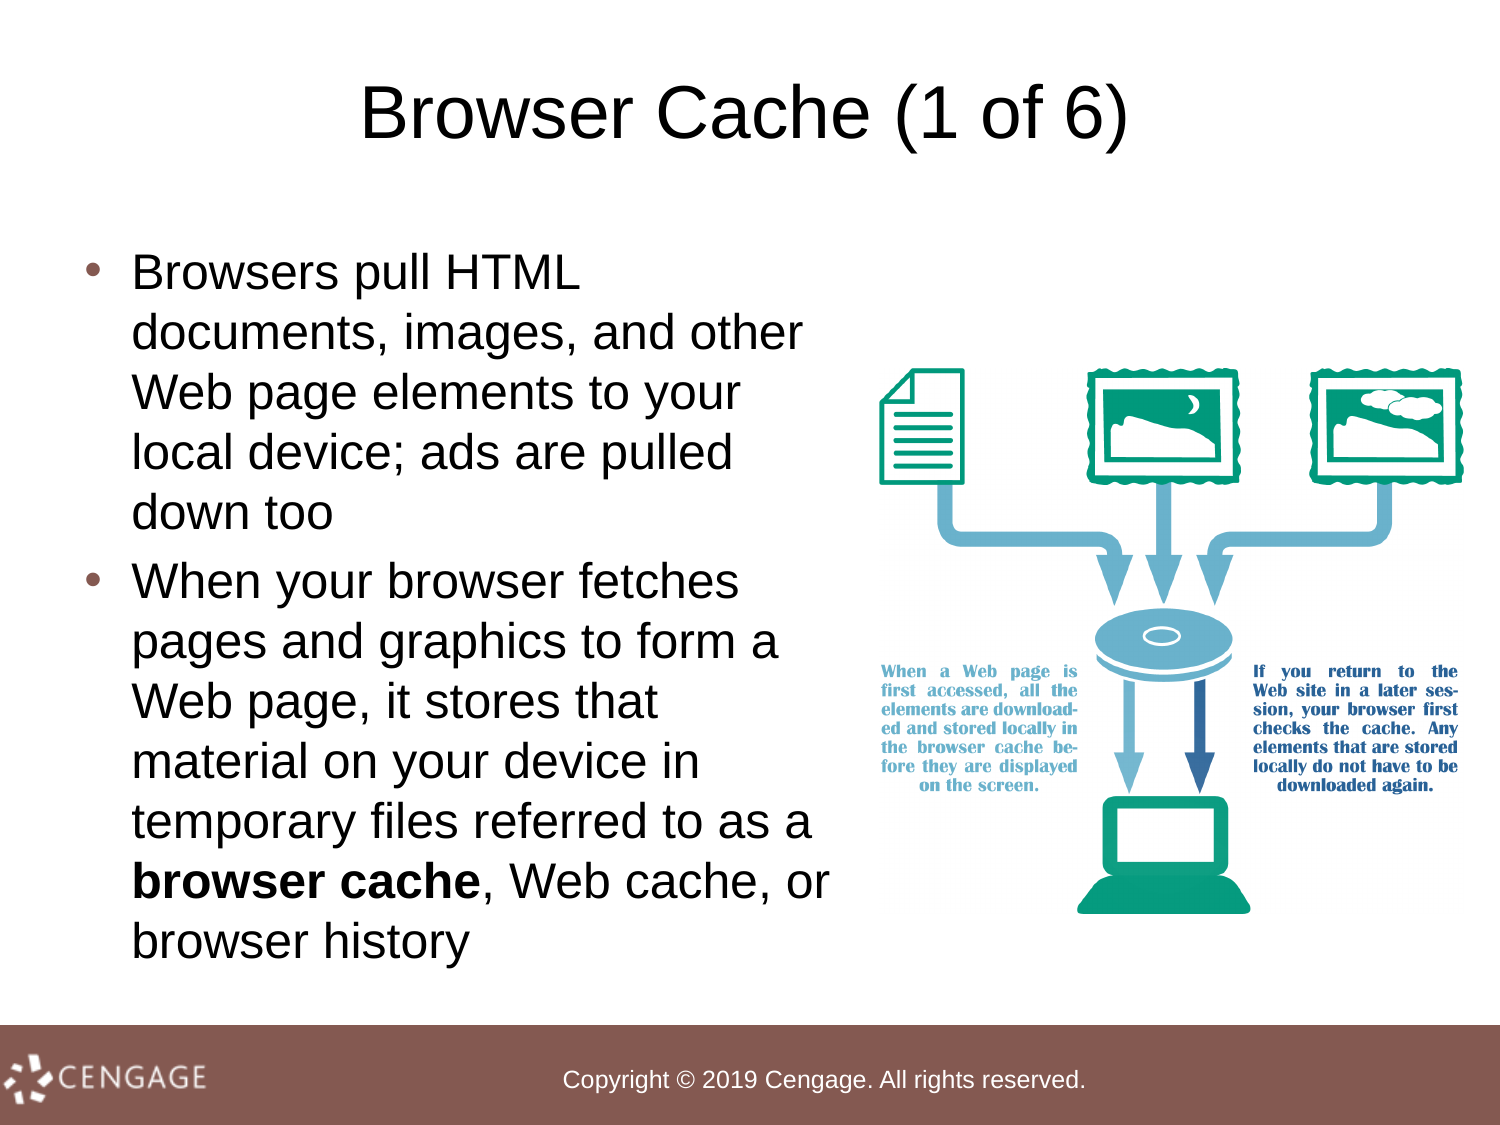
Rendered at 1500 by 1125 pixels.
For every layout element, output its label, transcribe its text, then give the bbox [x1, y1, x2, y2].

picture [878, 368, 1464, 915]
title Browser Cache (1 of 6) [85, 34, 1406, 182]
picture [0, 1051, 211, 1106]
list Browsers pull HTML documents, images, and other Web page elements to your local device; ads are pulled down too When your browser fetches pages and graphics to form a Web page, it stores that material on your device in temporary files referred to as a browser cache, Web cache, or browser history [69, 231, 848, 987]
